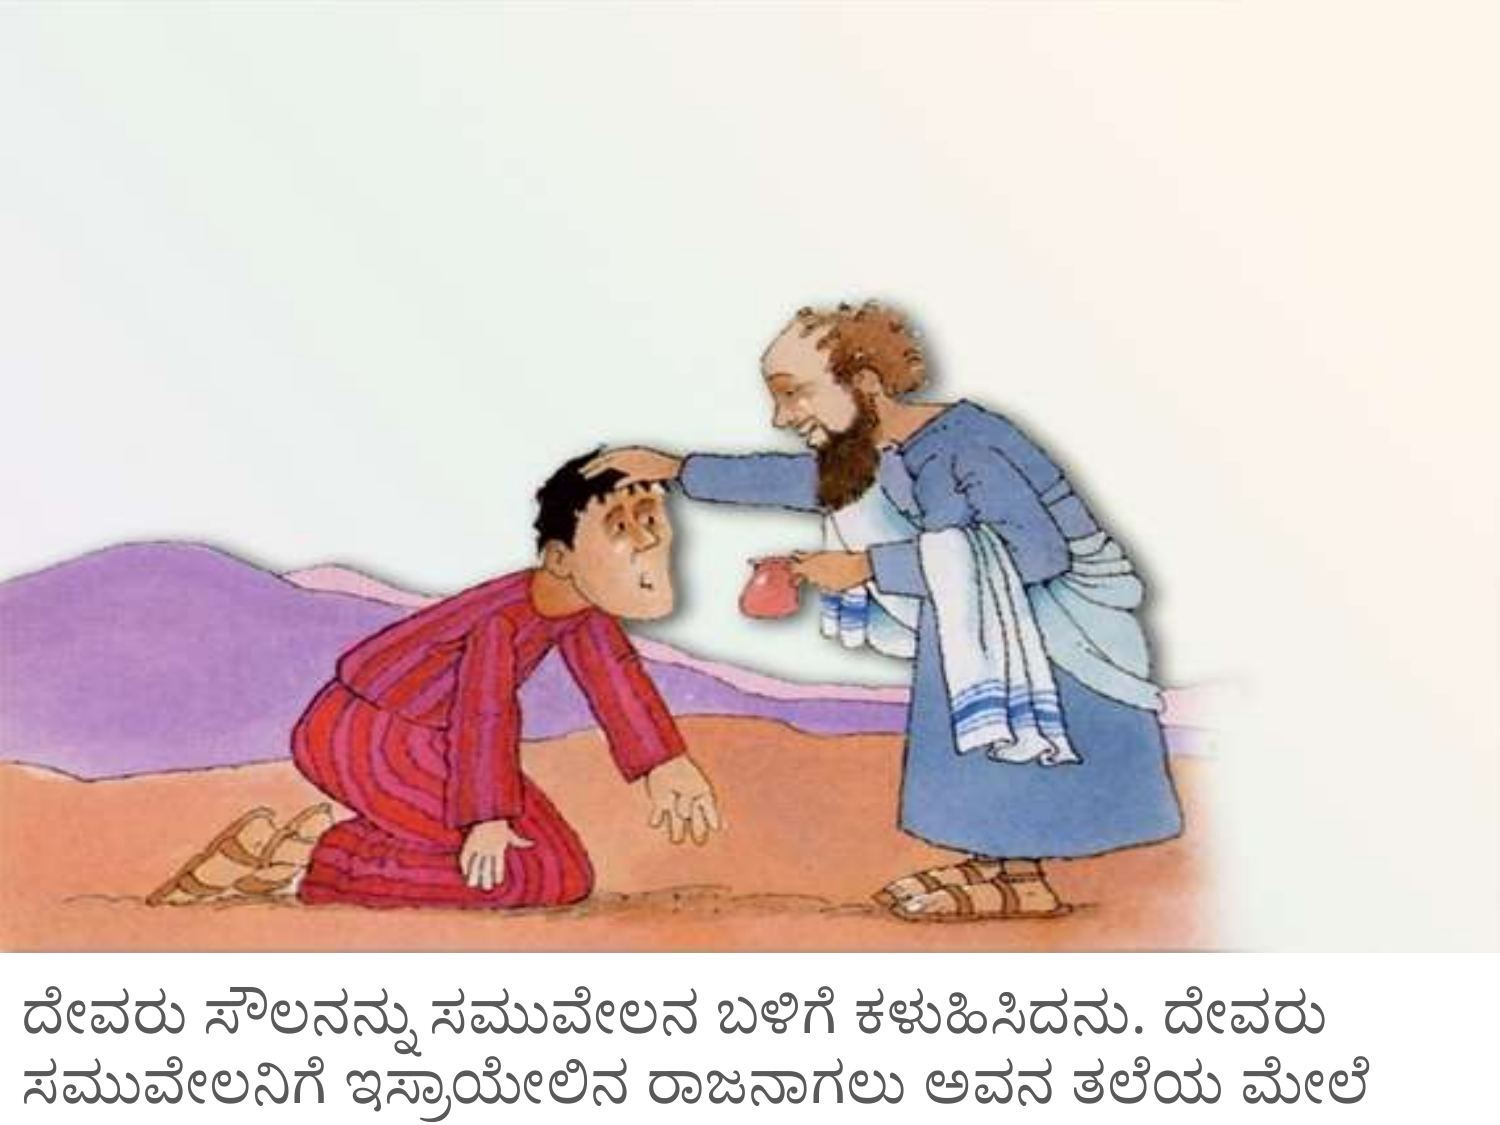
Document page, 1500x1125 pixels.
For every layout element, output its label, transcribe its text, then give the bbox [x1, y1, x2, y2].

picture [0, 0, 1500, 953]
text_box ದೇವರು ಸೌಲನನ್ನು ಸಮುವೇಲನ ಬಳಿಗೆ ಕಳುಹಿಸಿದನು. ದೇವರು ಸಮುವೇಲನಿಗೆ ಇಸ್ರಾಯೇಲಿನ ರಾಜನಾಗಲು ಅವನ ತಲೆಯ ಮೇಲೆ ಎಣ್ಣೆಯನ್ನು ಸುರಿಯುವಂತೆ ಅನುಮತಿಸಿದನು. [7, 967, 1493, 1125]
